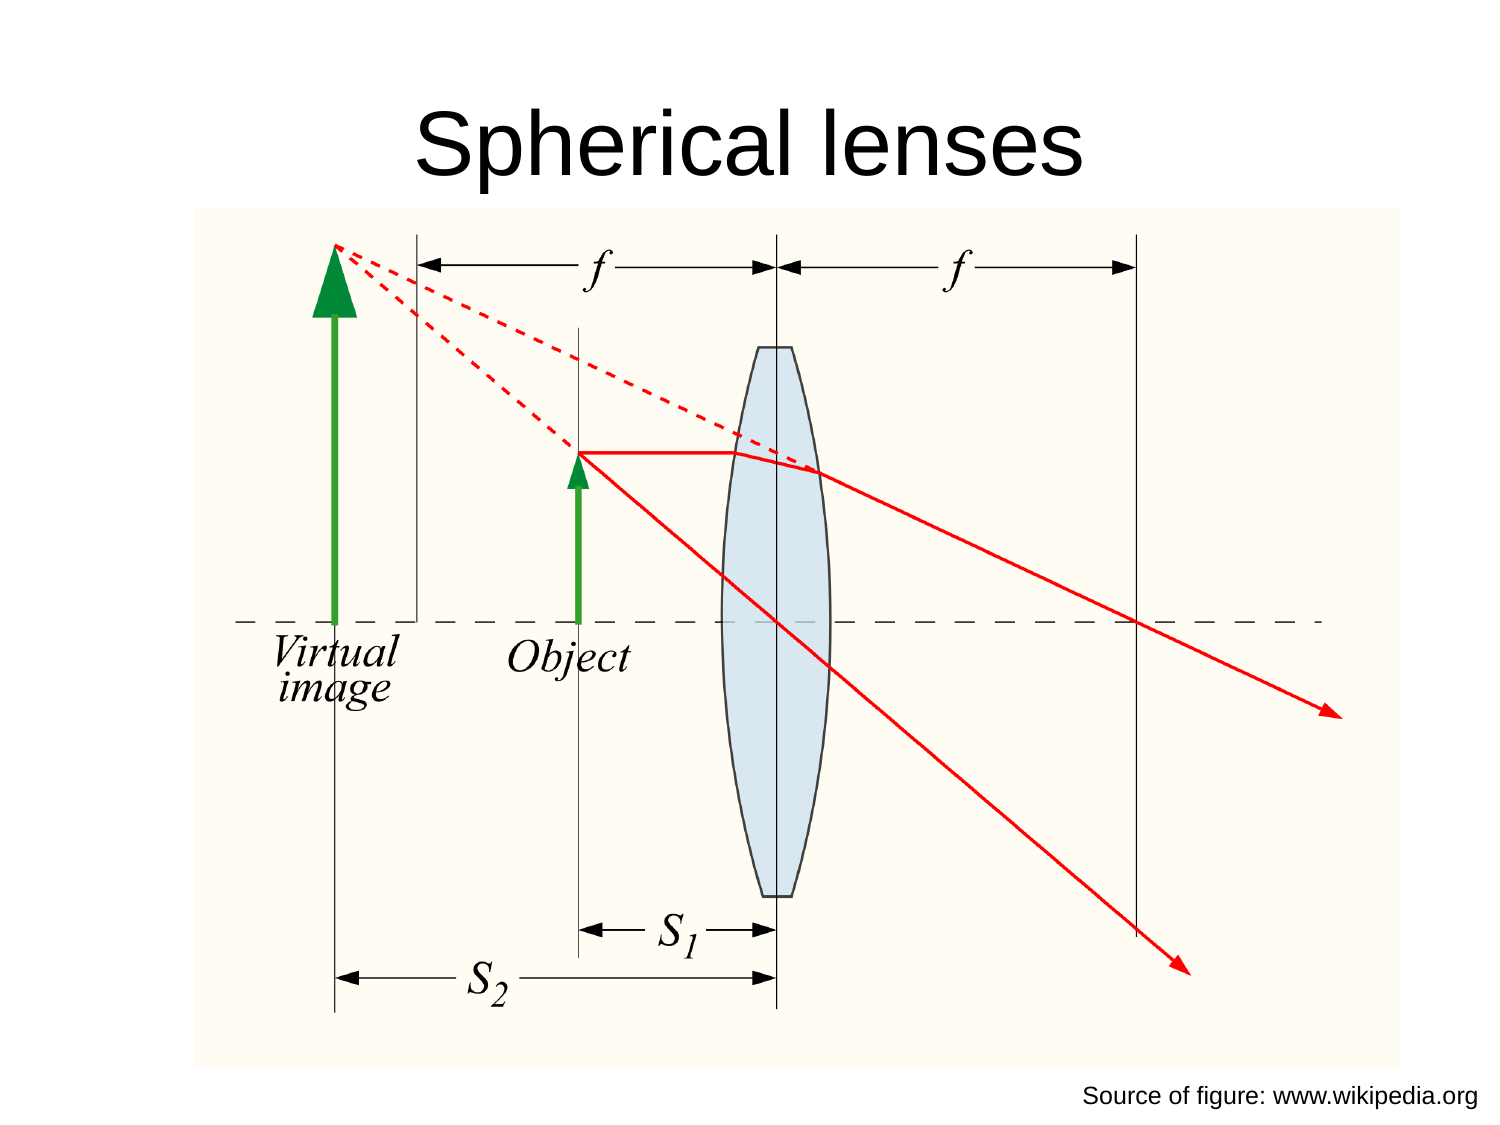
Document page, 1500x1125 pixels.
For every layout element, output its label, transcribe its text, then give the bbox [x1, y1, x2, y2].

text_box Source of figure: www.wikipedia.org [1067, 1072, 1495, 1118]
picture [194, 207, 1400, 1067]
text_box Spherical lenses [74, 45, 1425, 233]
